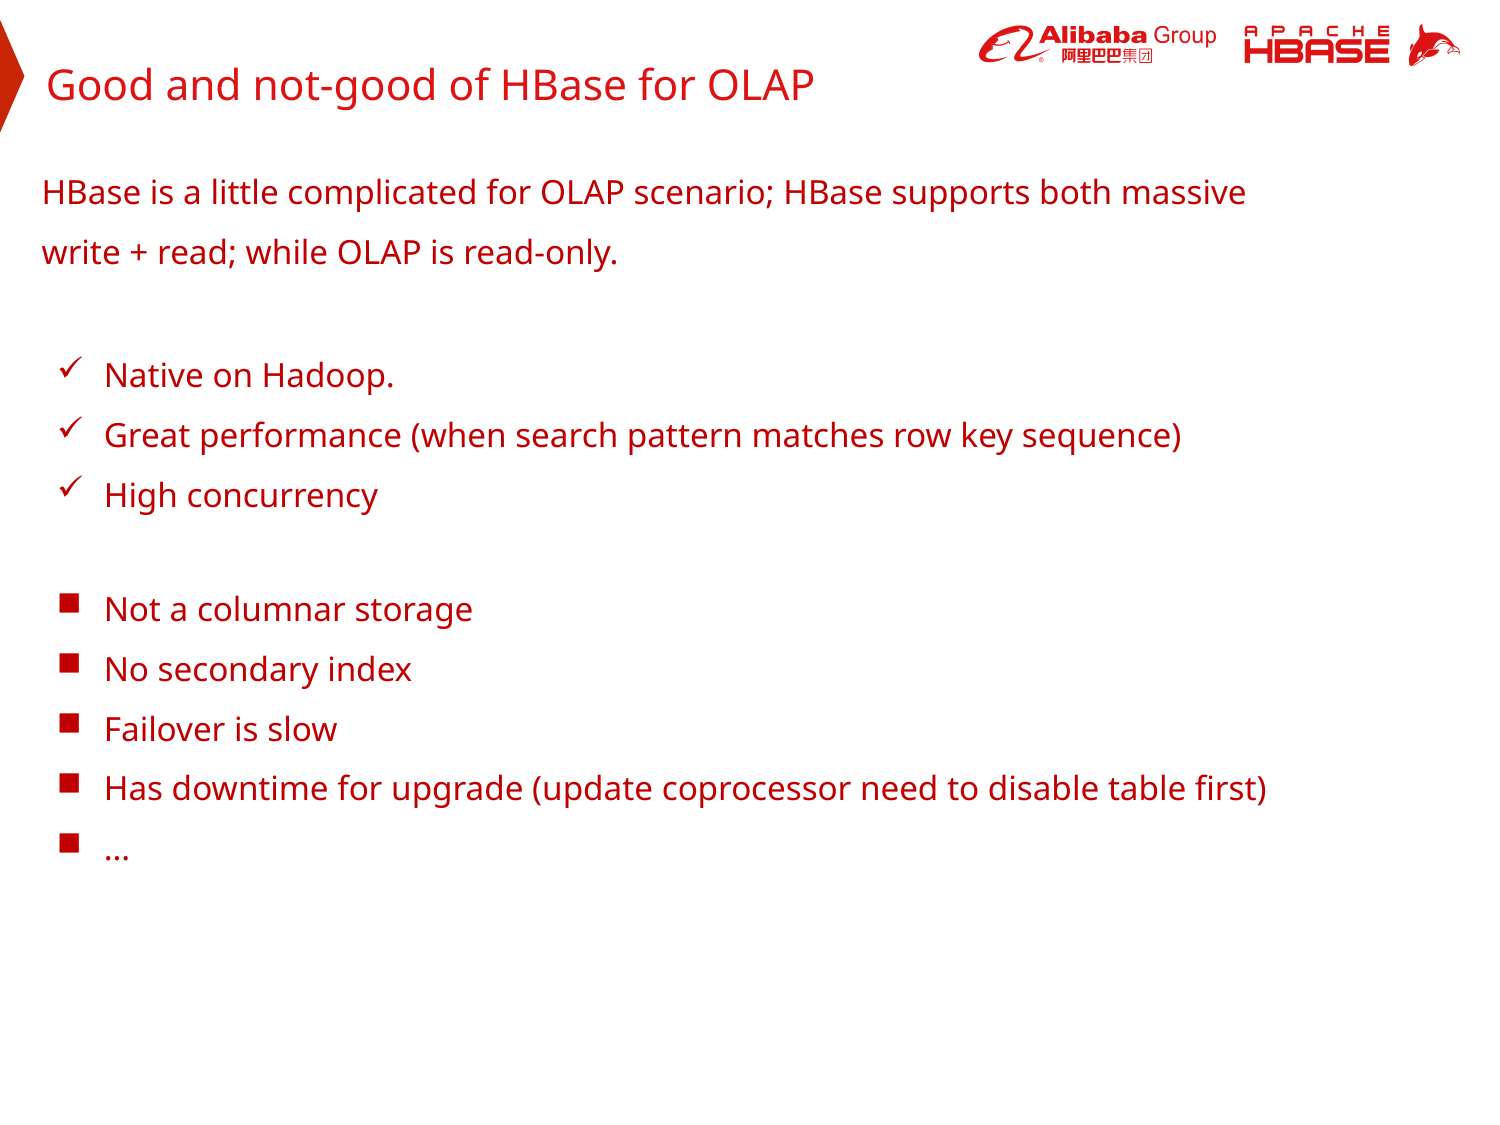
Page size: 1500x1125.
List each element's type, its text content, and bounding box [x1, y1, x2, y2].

text_box HBase is a little complicated for OLAP scenario; HBase supports both massive write + read; while OLAP is read-only. [37, 147, 1299, 276]
text_box Native on Hadoop. Great performance (when search pattern matches row key sequence) High concurrency [52, 330, 1315, 563]
list Good and not-good of HBase for OLAP [36, 24, 930, 118]
text_box Not a columnar storage No secondary index Failover is slow Has downtime for upgrade (update coprocessor need to disable table first) … [52, 563, 1315, 992]
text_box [978, 23, 1460, 66]
